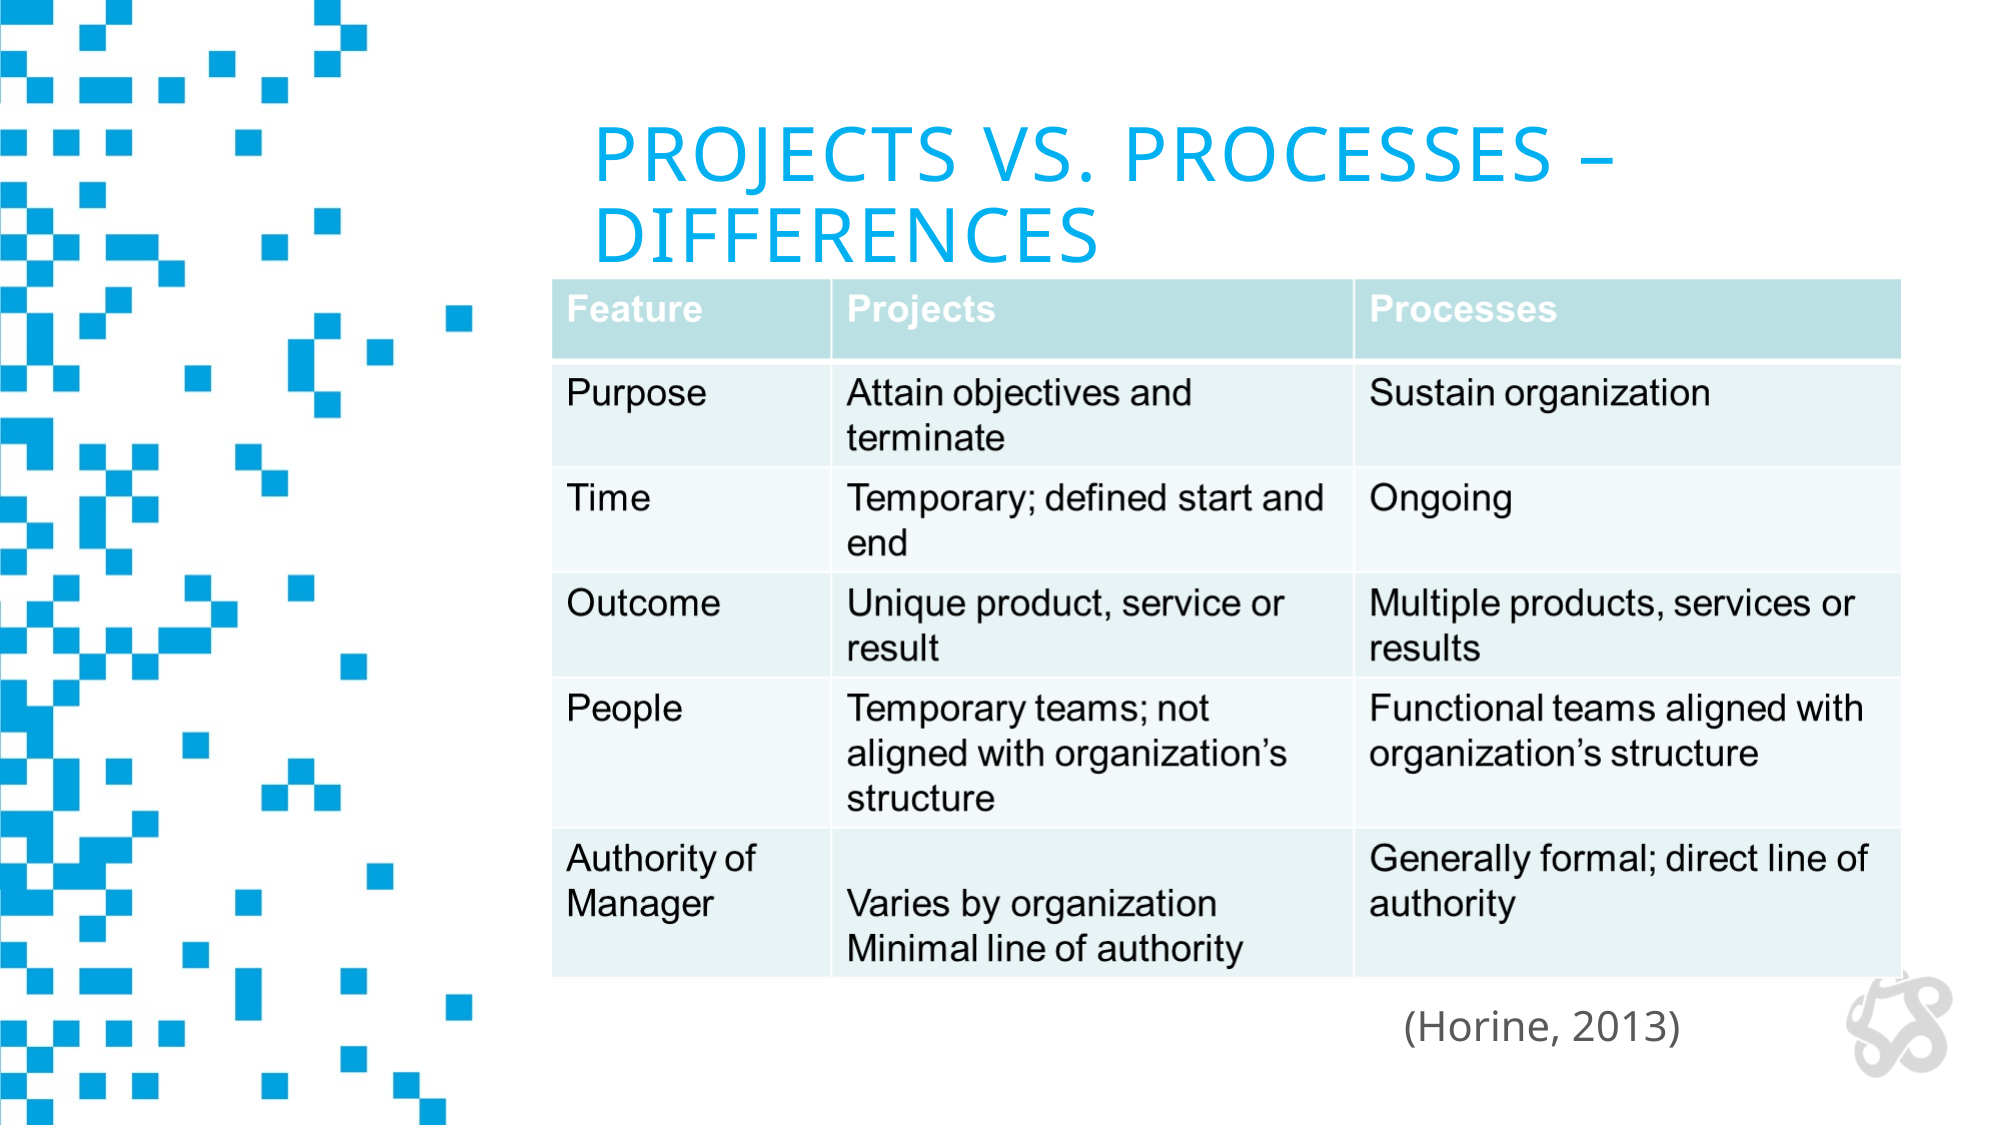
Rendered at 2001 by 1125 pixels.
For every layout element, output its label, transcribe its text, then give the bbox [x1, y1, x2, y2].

title Projects vs. Processes – Differences [577, 107, 1722, 273]
list (Horine, 2013) [1389, 997, 1778, 1058]
picture [0, 0, 2001, 1125]
